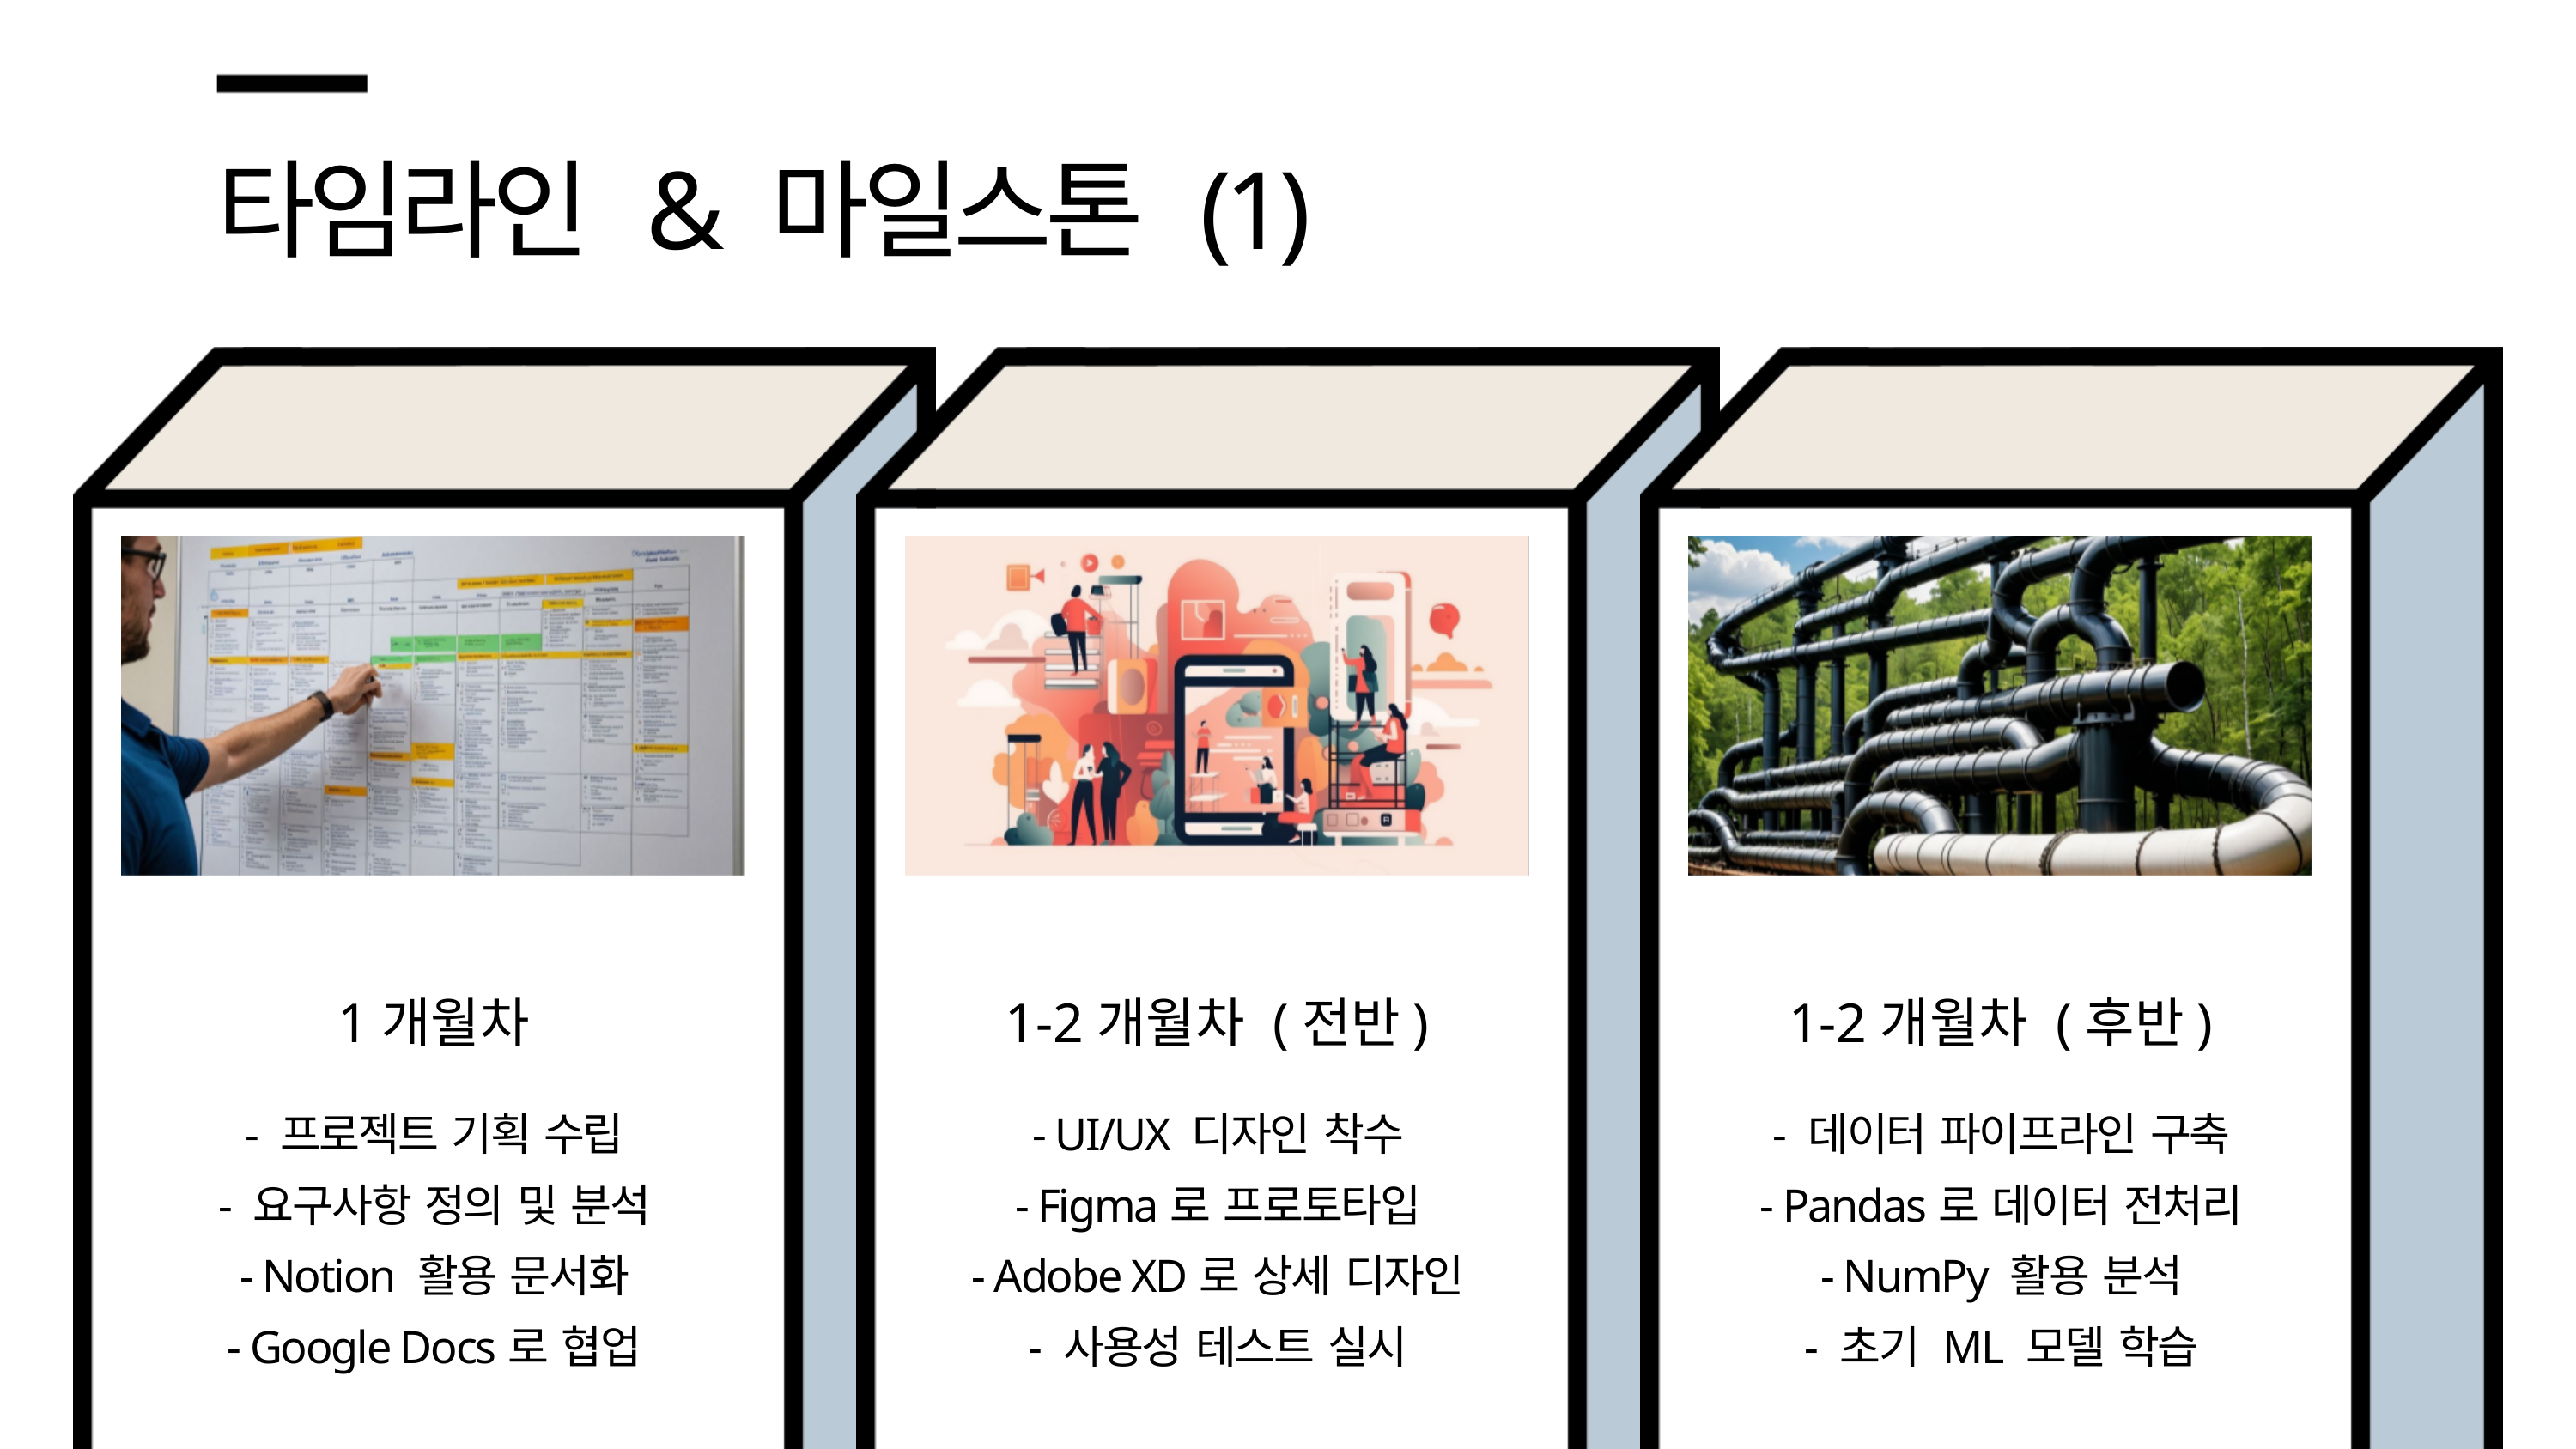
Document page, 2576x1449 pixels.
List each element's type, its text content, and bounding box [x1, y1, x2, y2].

picture [216, 47, 368, 118]
picture [73, 346, 2503, 1449]
text_box 타임라인 & 마일스톤 (1) [216, 130, 2381, 281]
